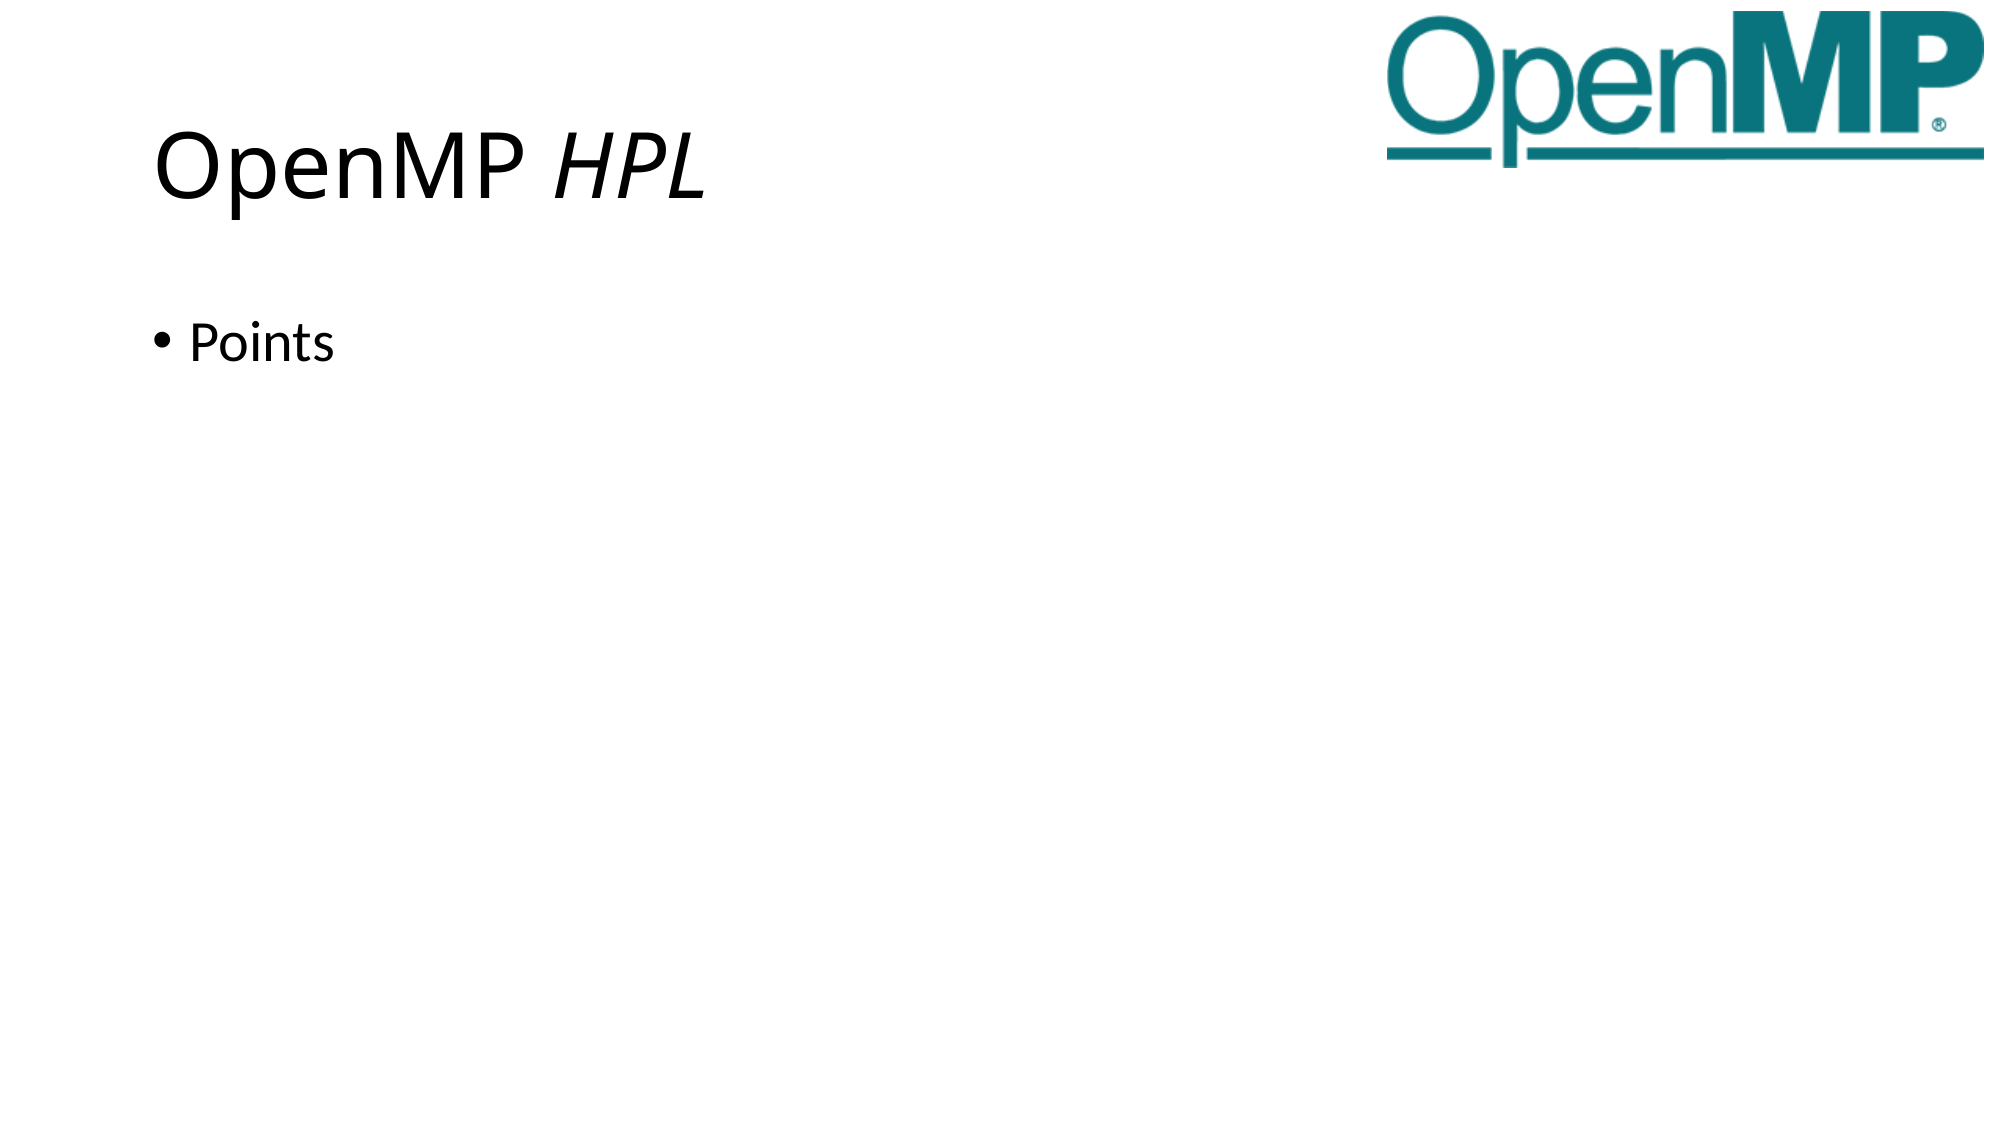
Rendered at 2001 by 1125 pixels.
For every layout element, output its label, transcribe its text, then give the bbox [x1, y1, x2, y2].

picture [1387, 11, 1984, 168]
title OpenMP HPL [137, 59, 1863, 278]
list Points [137, 304, 1863, 1018]
